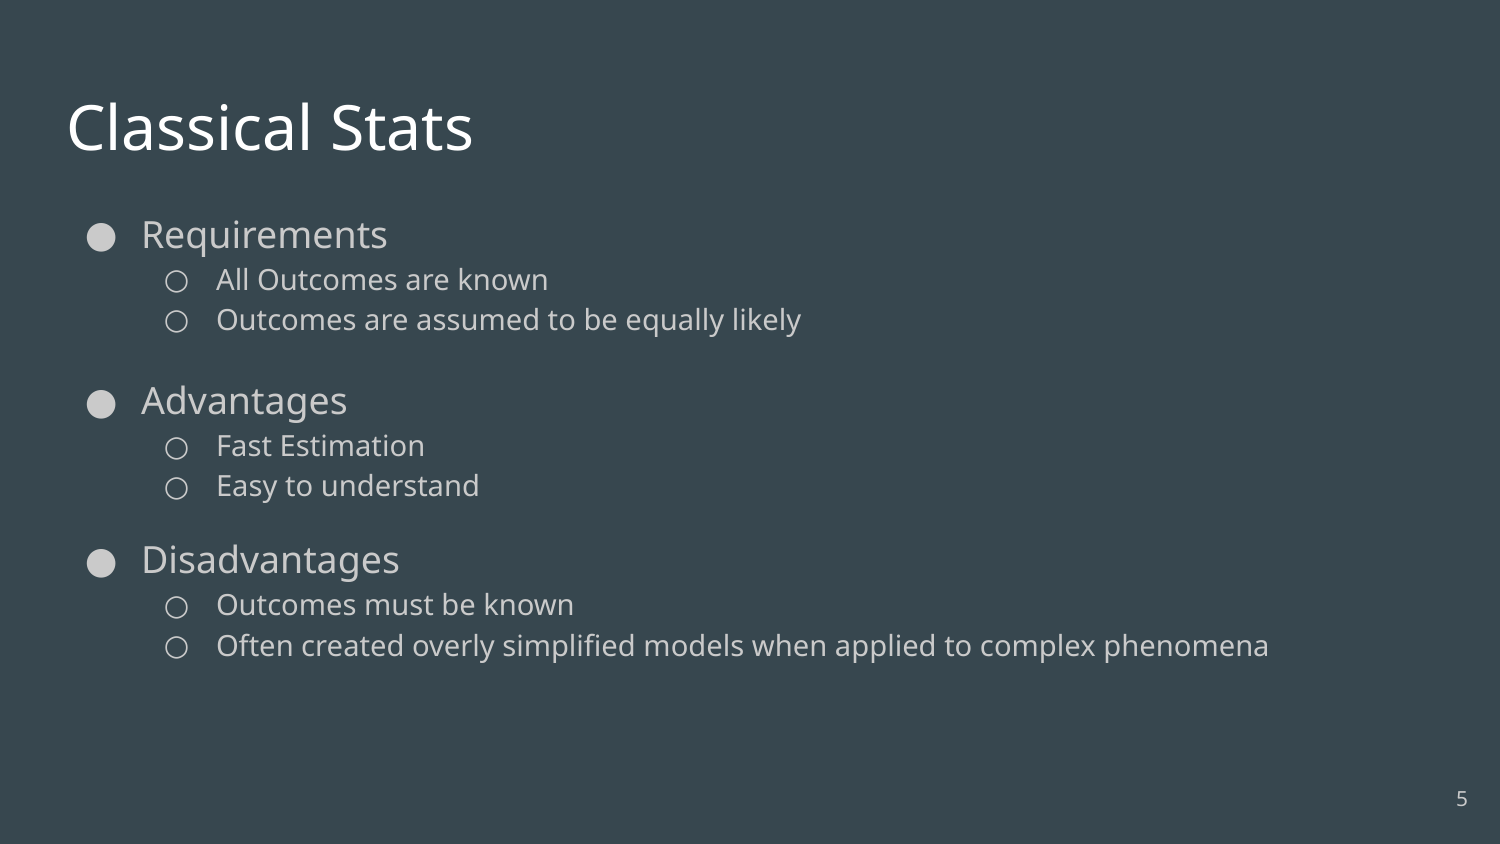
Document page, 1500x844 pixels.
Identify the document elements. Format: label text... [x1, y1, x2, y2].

title Classical Stats [51, 72, 1449, 167]
list Advantages Fast Estimation Easy to understand [51, 355, 1449, 515]
slide_number ‹#› [1392, 767, 1483, 833]
list Requirements All Outcomes are known Outcomes are assumed to be equally likely [51, 189, 1449, 355]
list Disadvantages Outcomes must be known Often created overly simplified models when applied to complex phenomena [51, 515, 1449, 712]
